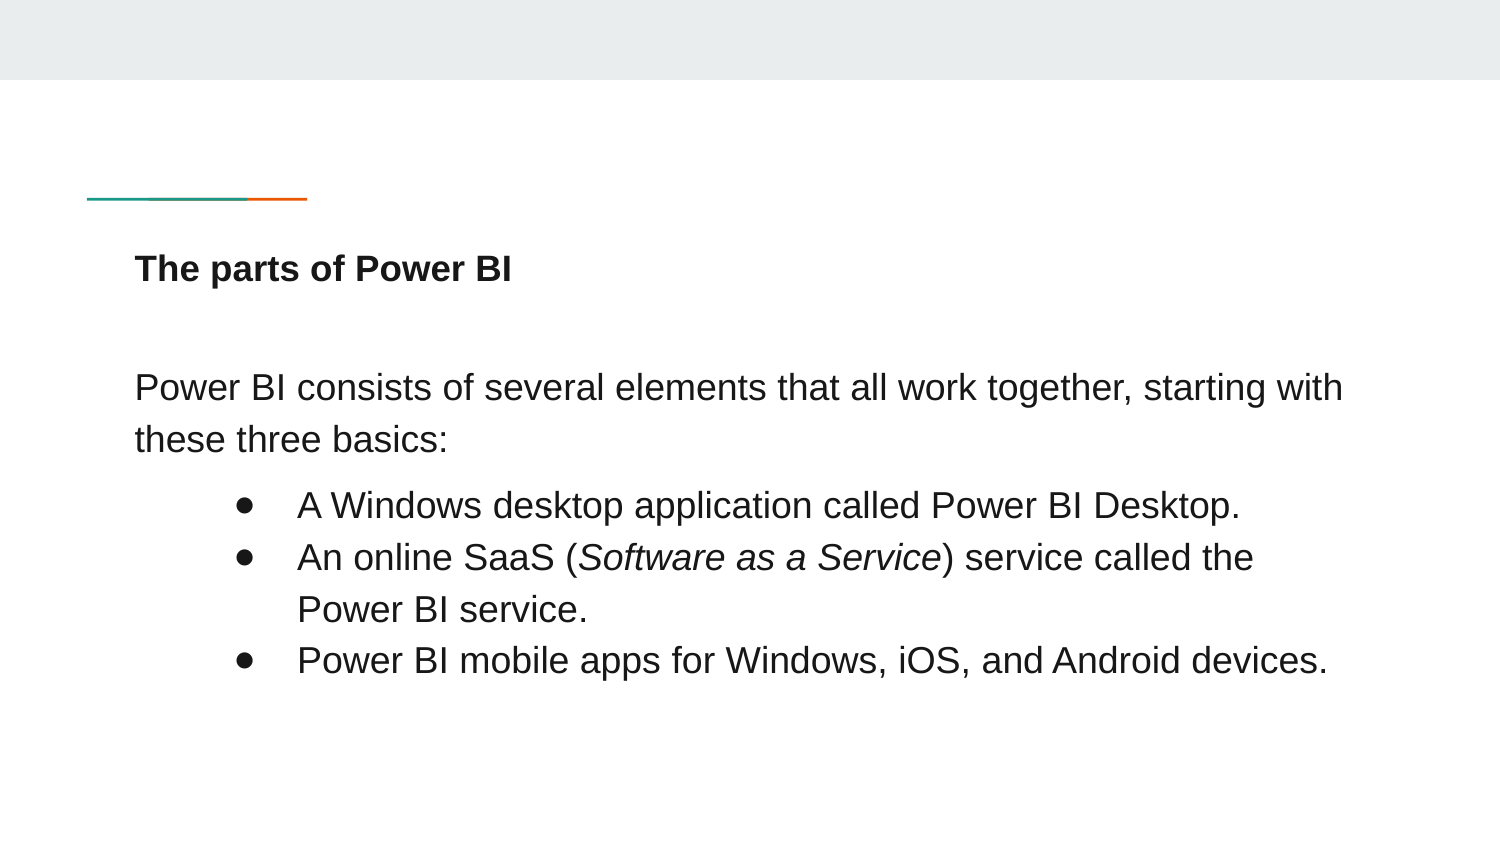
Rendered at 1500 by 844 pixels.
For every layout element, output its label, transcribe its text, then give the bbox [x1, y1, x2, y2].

list Power BI consists of several elements that all work together, starting with these three basics: A Windows desktop application called Power BI Desktop. An online SaaS (Software as a Service) service called the Power BI service. Power BI mobile apps for Windows, iOS, and Android devices. [119, 341, 1381, 712]
title The parts of Power BI [119, 216, 1381, 305]
